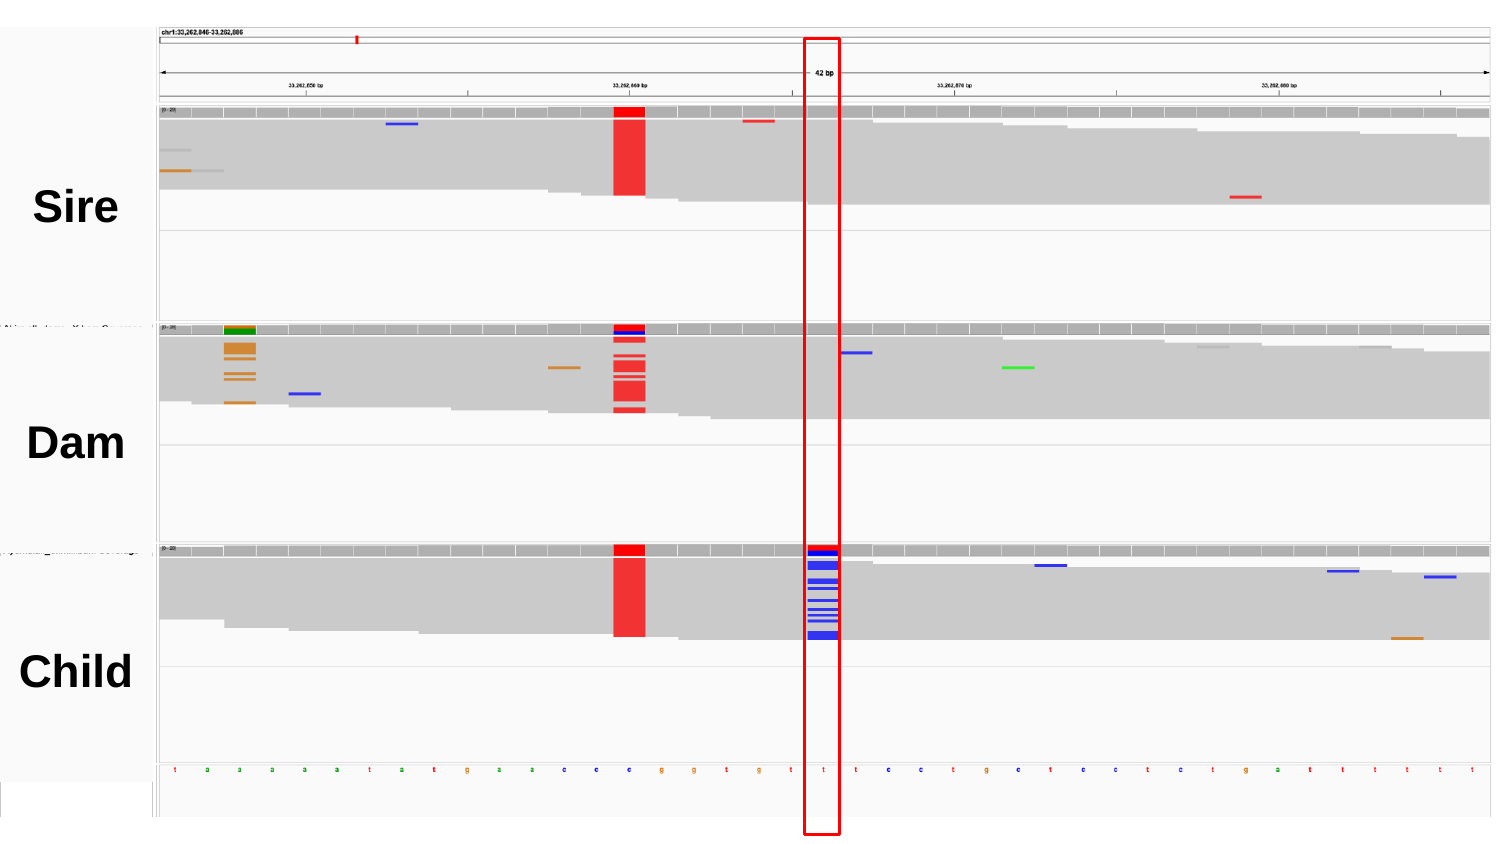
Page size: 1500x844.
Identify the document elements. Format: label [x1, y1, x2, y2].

text_box [804, 825, 840, 835]
picture [0, 26, 1500, 817]
